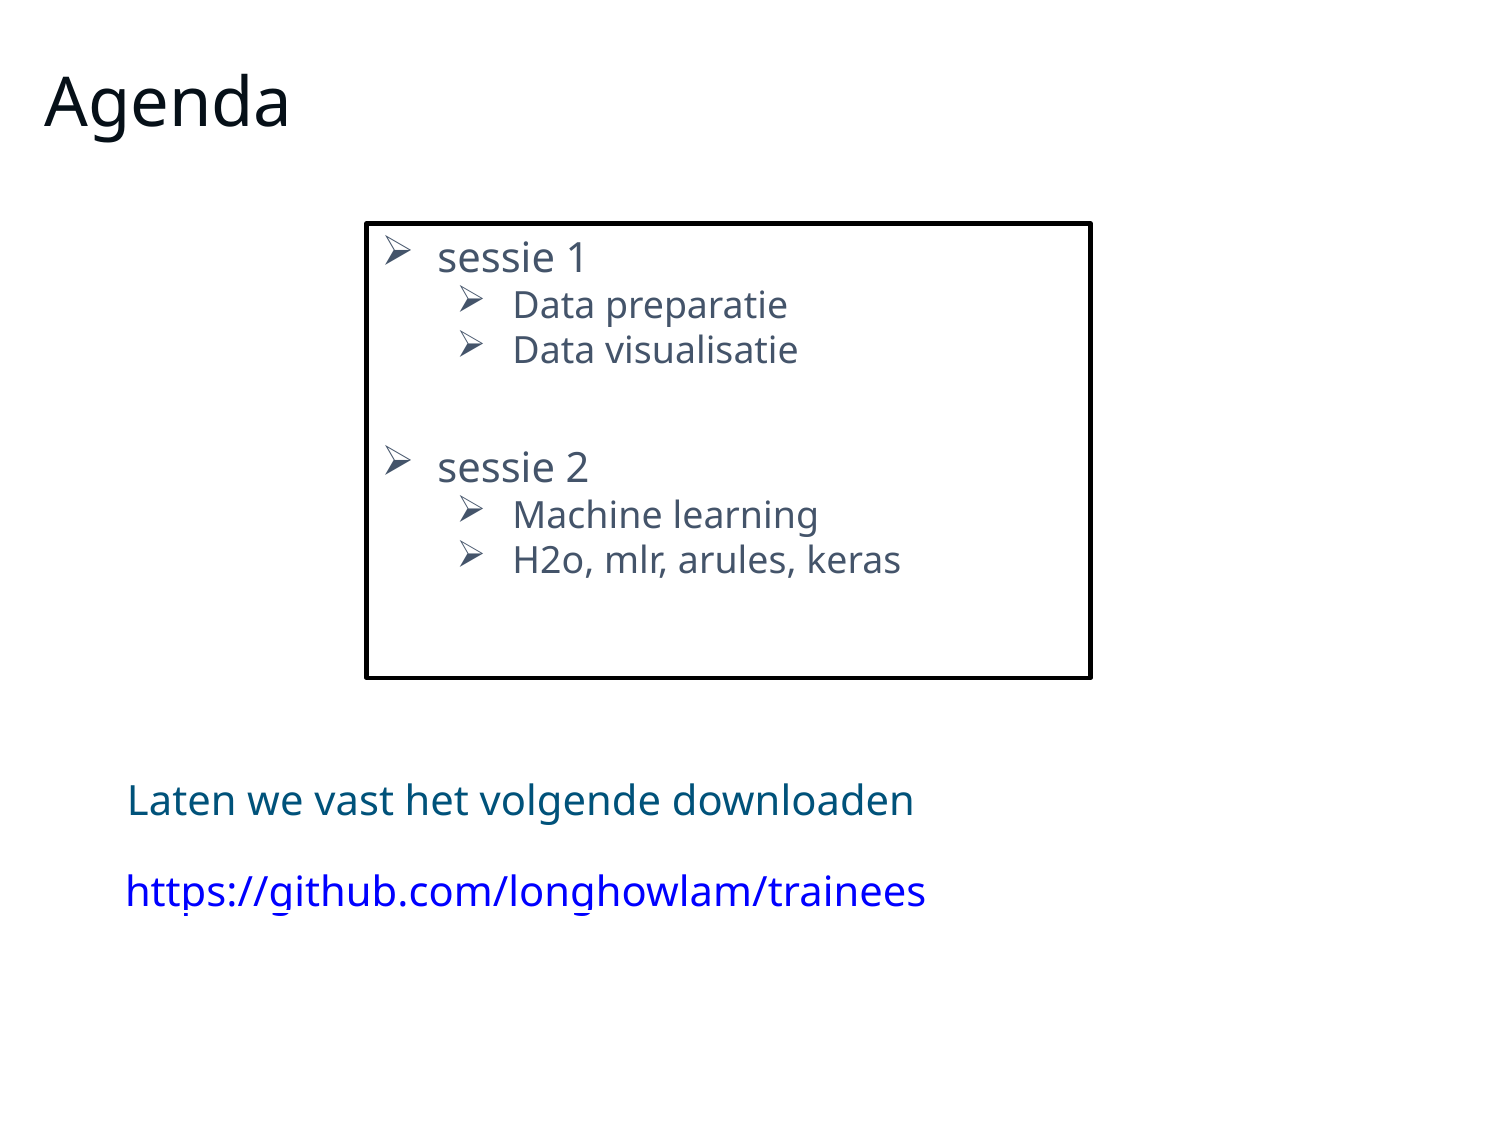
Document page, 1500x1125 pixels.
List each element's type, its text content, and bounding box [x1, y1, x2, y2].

text_box Agenda [29, 26, 1323, 173]
text_box https://github.com/longhowlam/trainees [110, 857, 1162, 923]
text_box sessie 1 Data preparatie Data visualisatie sessie 2 Machine learning H2o, mlr, arules, keras [366, 223, 1091, 678]
text_box Laten we vast het volgende downloaden [112, 771, 1347, 837]
